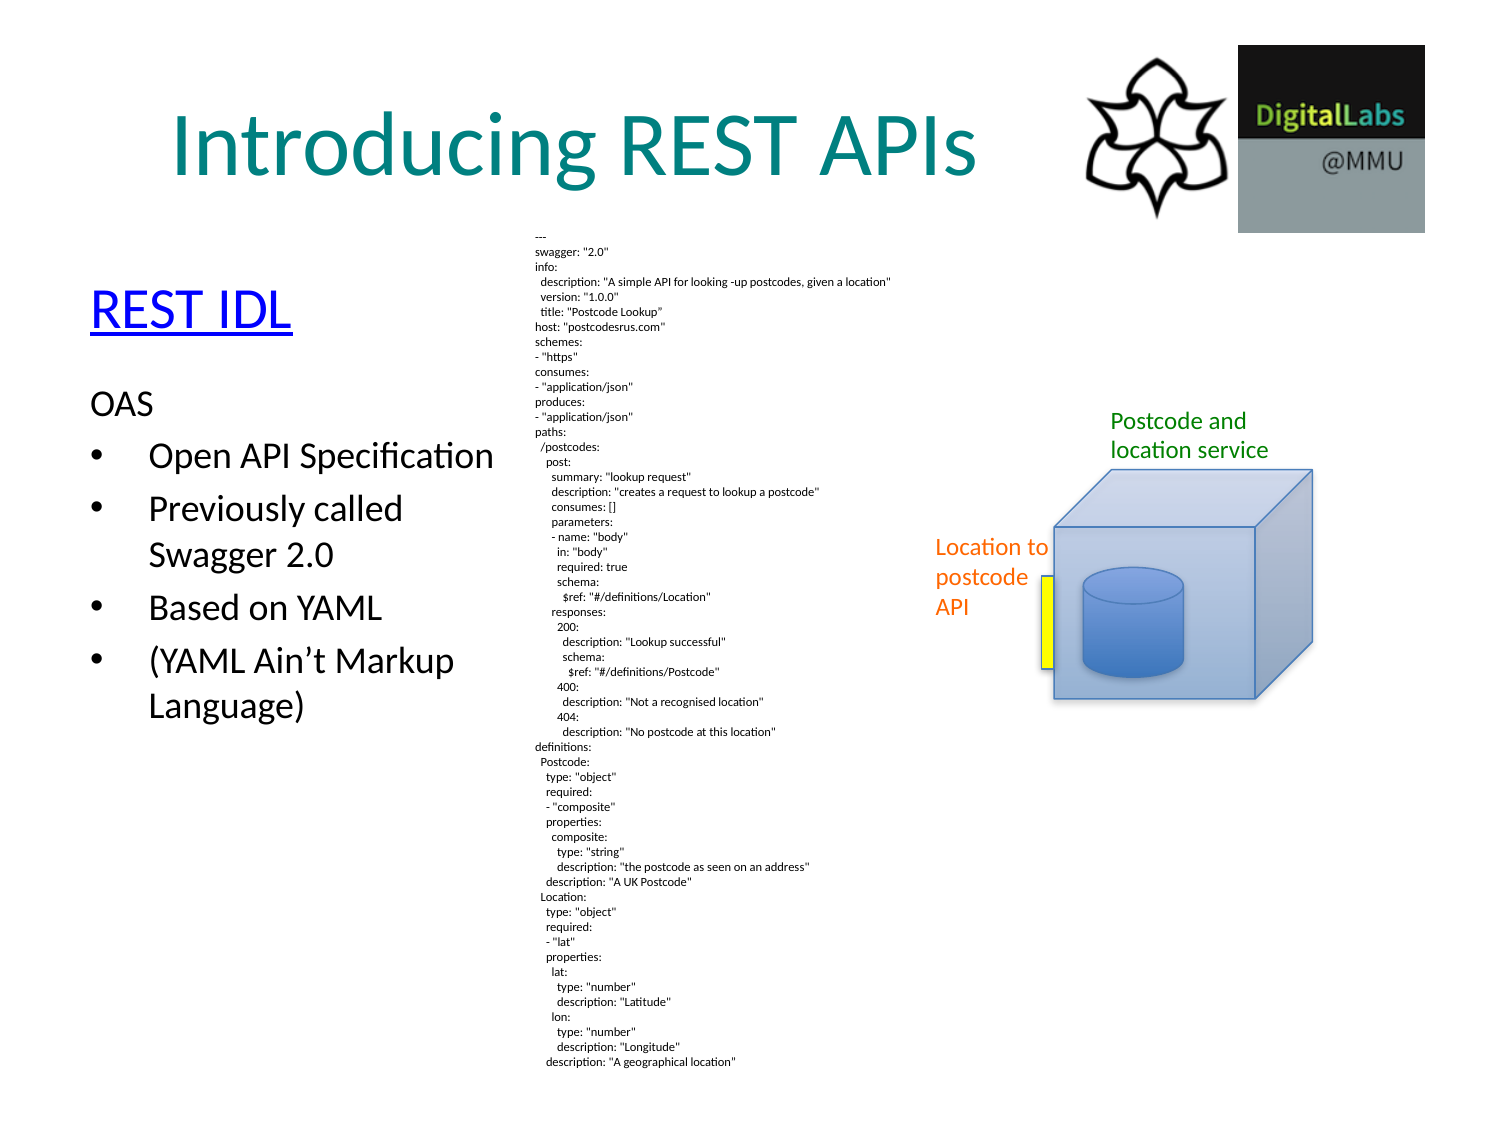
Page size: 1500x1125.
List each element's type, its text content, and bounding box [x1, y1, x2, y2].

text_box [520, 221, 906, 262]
text_box [1053, 472, 1314, 700]
title Introducing REST APIs [75, 45, 1075, 233]
text_box --- swagger: "2.0" info: description: "A simple API for looking -up postcodes, given a location" version: "1.0.0" title: "Postcode Lookup” host: "postcodesrus.com" schemes: - "https" consumes: - "application/json" produces: - "application/json" paths: /postcodes: post: summary: "lookup request" description: "creates a request to lookup a postcode" consumes: [] parameters: - name: "body" in: "body" required: true schema: $ref: "#/definitions/Location" responses: 200: description: "Lookup successful" schema: $ref: "#/definitions/Postcode" 400: description: "Not a recognised location" 404: description: "No postcode at this location" definitions: Postcode: type: "object" required: - "composite" properties: composite: type: "string" description: "the postcode as seen on an address" description: "A UK Postcode" Location: type: "object" required: - "lat" properties: lat: type: "number" description: "Latitude" lon: type: "number" description: "Longitude" description: "A geographical location” [520, 384, 906, 1077]
text_box Postcode and location service [1095, 396, 1338, 472]
picture [1075, 45, 1425, 233]
text_box REST IDL [74, 262, 1425, 384]
text_box Location to postcode API [920, 522, 1066, 628]
text_box [1041, 628, 1055, 670]
text_box OAS Open API Specification Previously called Swagger 2.0 Based on YAML (YAML Ain’t Markup Language) [75, 384, 517, 738]
